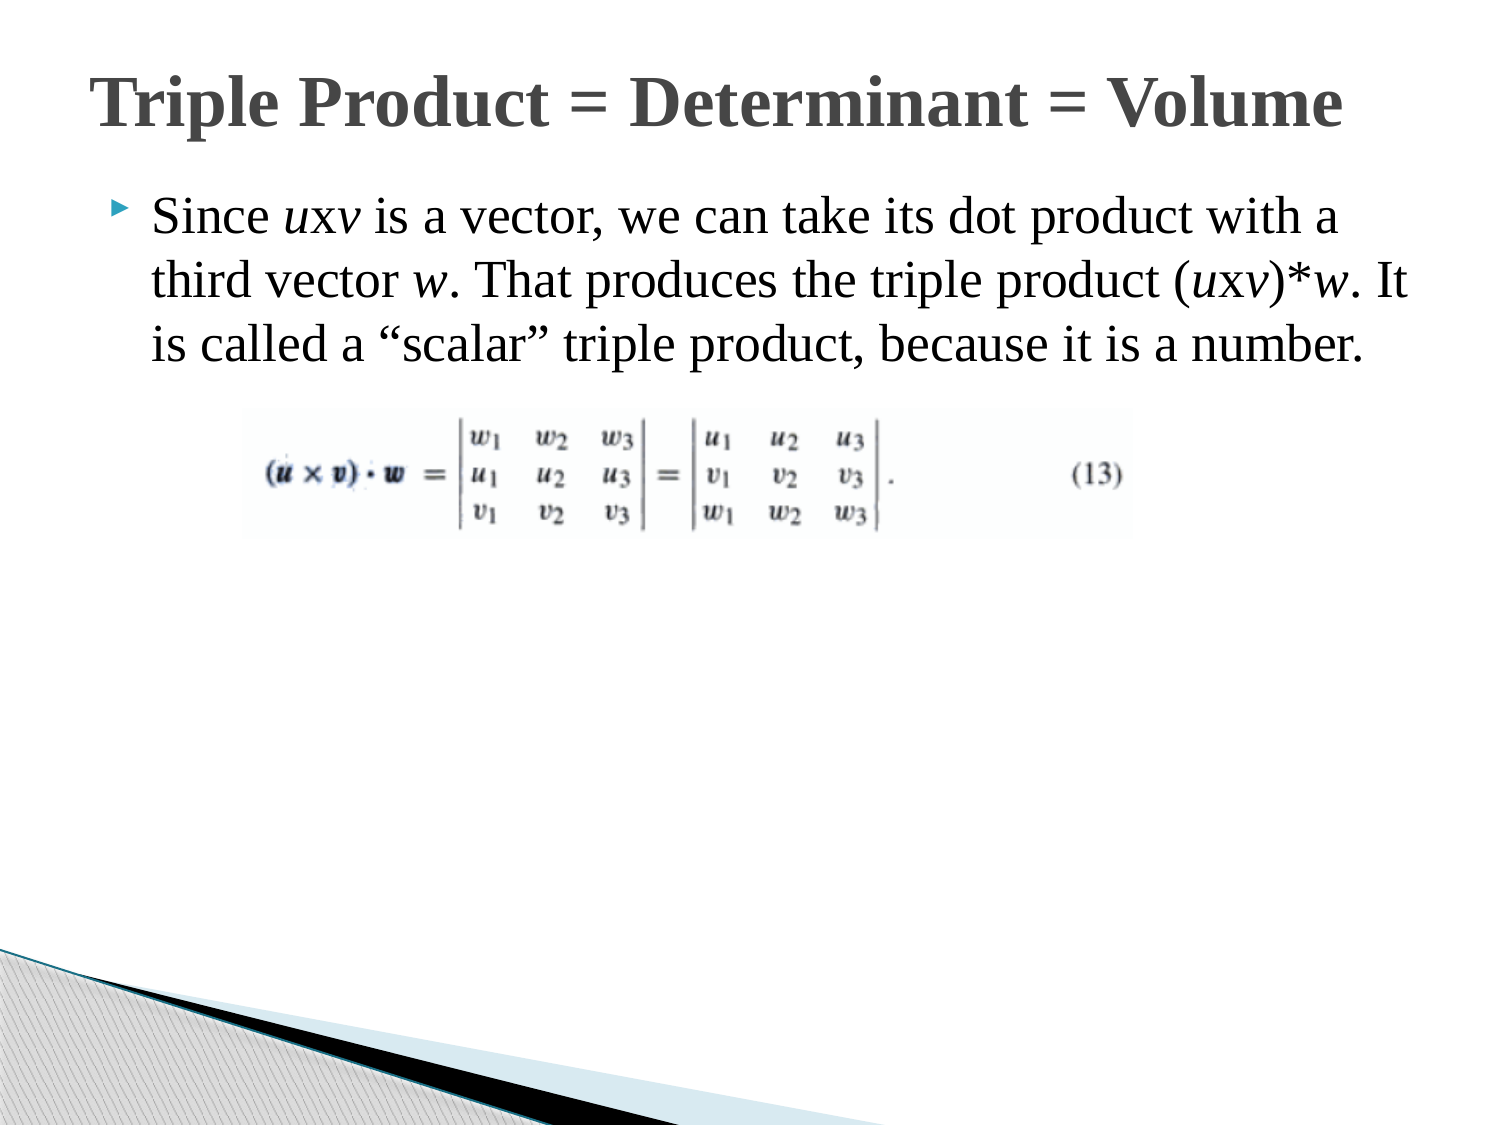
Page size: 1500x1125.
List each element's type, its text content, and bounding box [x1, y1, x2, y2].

list Since uxv is a vector, we can take its dot product with a third vector w. That produces the triple product (uxv)*w. It is called a “scalar” triple product, because it is a number. [75, 172, 1425, 386]
title Triple Product = Determinant = Volume [75, 45, 1425, 149]
picture [241, 408, 1133, 539]
